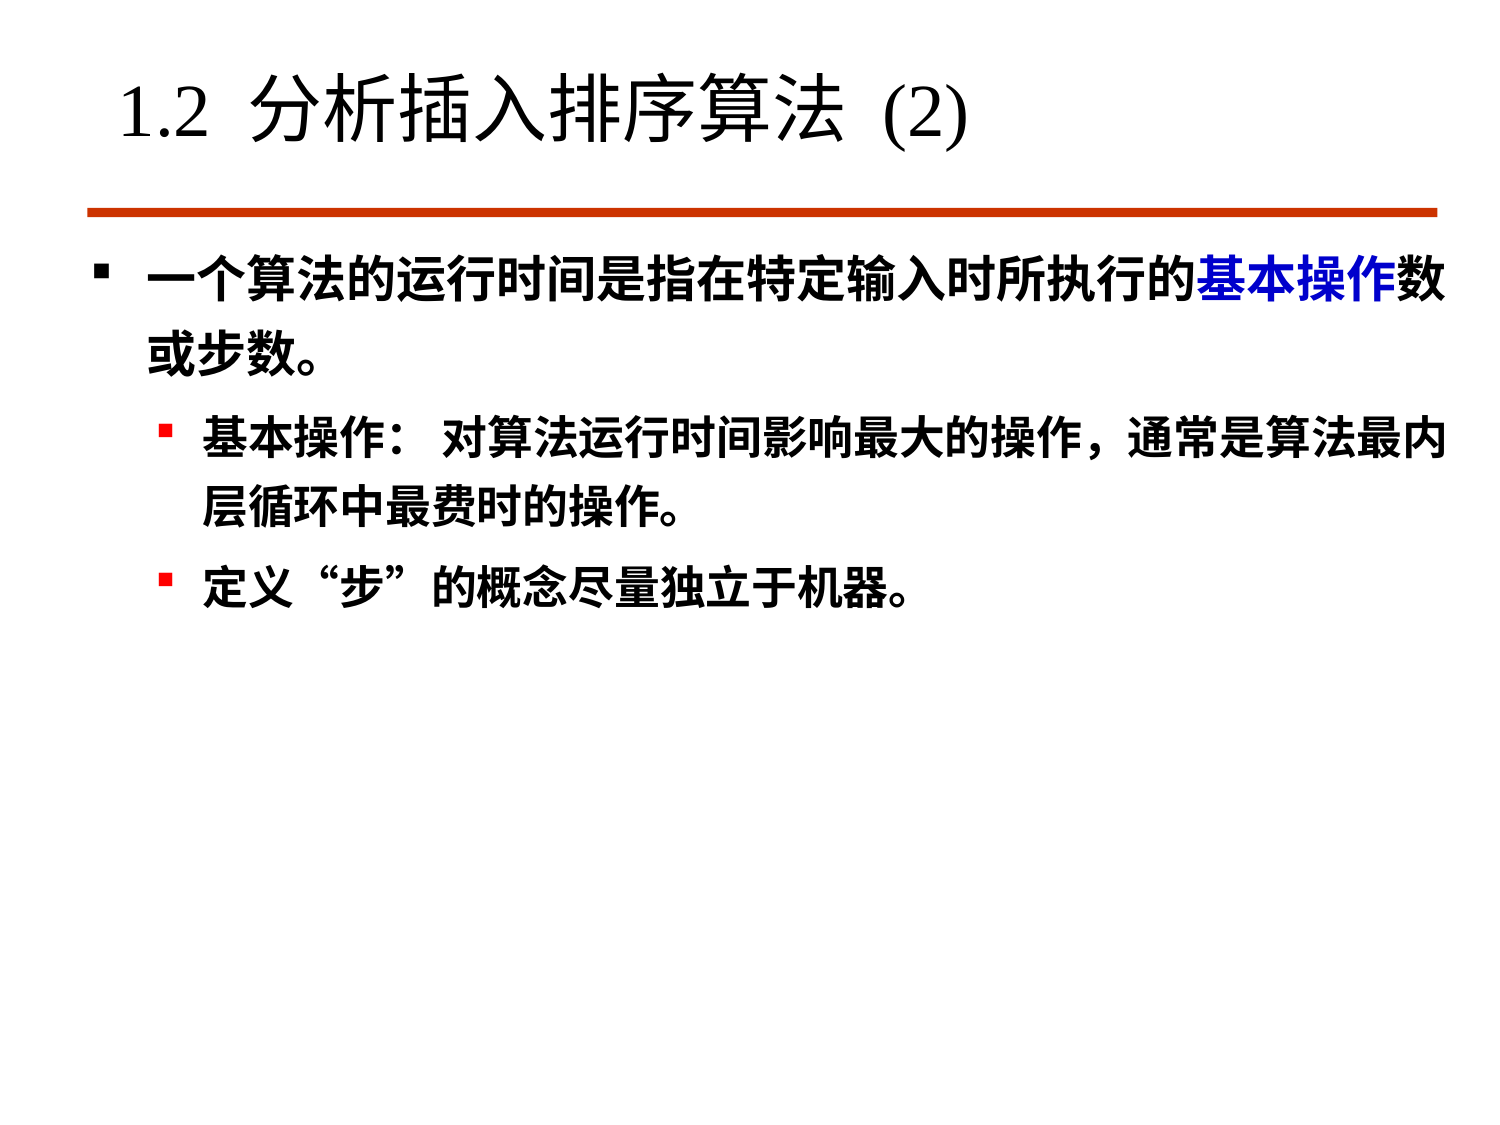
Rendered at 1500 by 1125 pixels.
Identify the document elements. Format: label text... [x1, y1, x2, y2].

title 1.2 分析插入排序算法 (2) [0, 37, 1088, 175]
list 一个算法的运行时间是指在特定输入时所执行的基本操作数或步数。 基本操作： 对算法运行时间影响最大的操作，通常是算法最内层循环中最费时的操作。 定义“步”的概念尽量独立于机器。 [75, 224, 1500, 1088]
